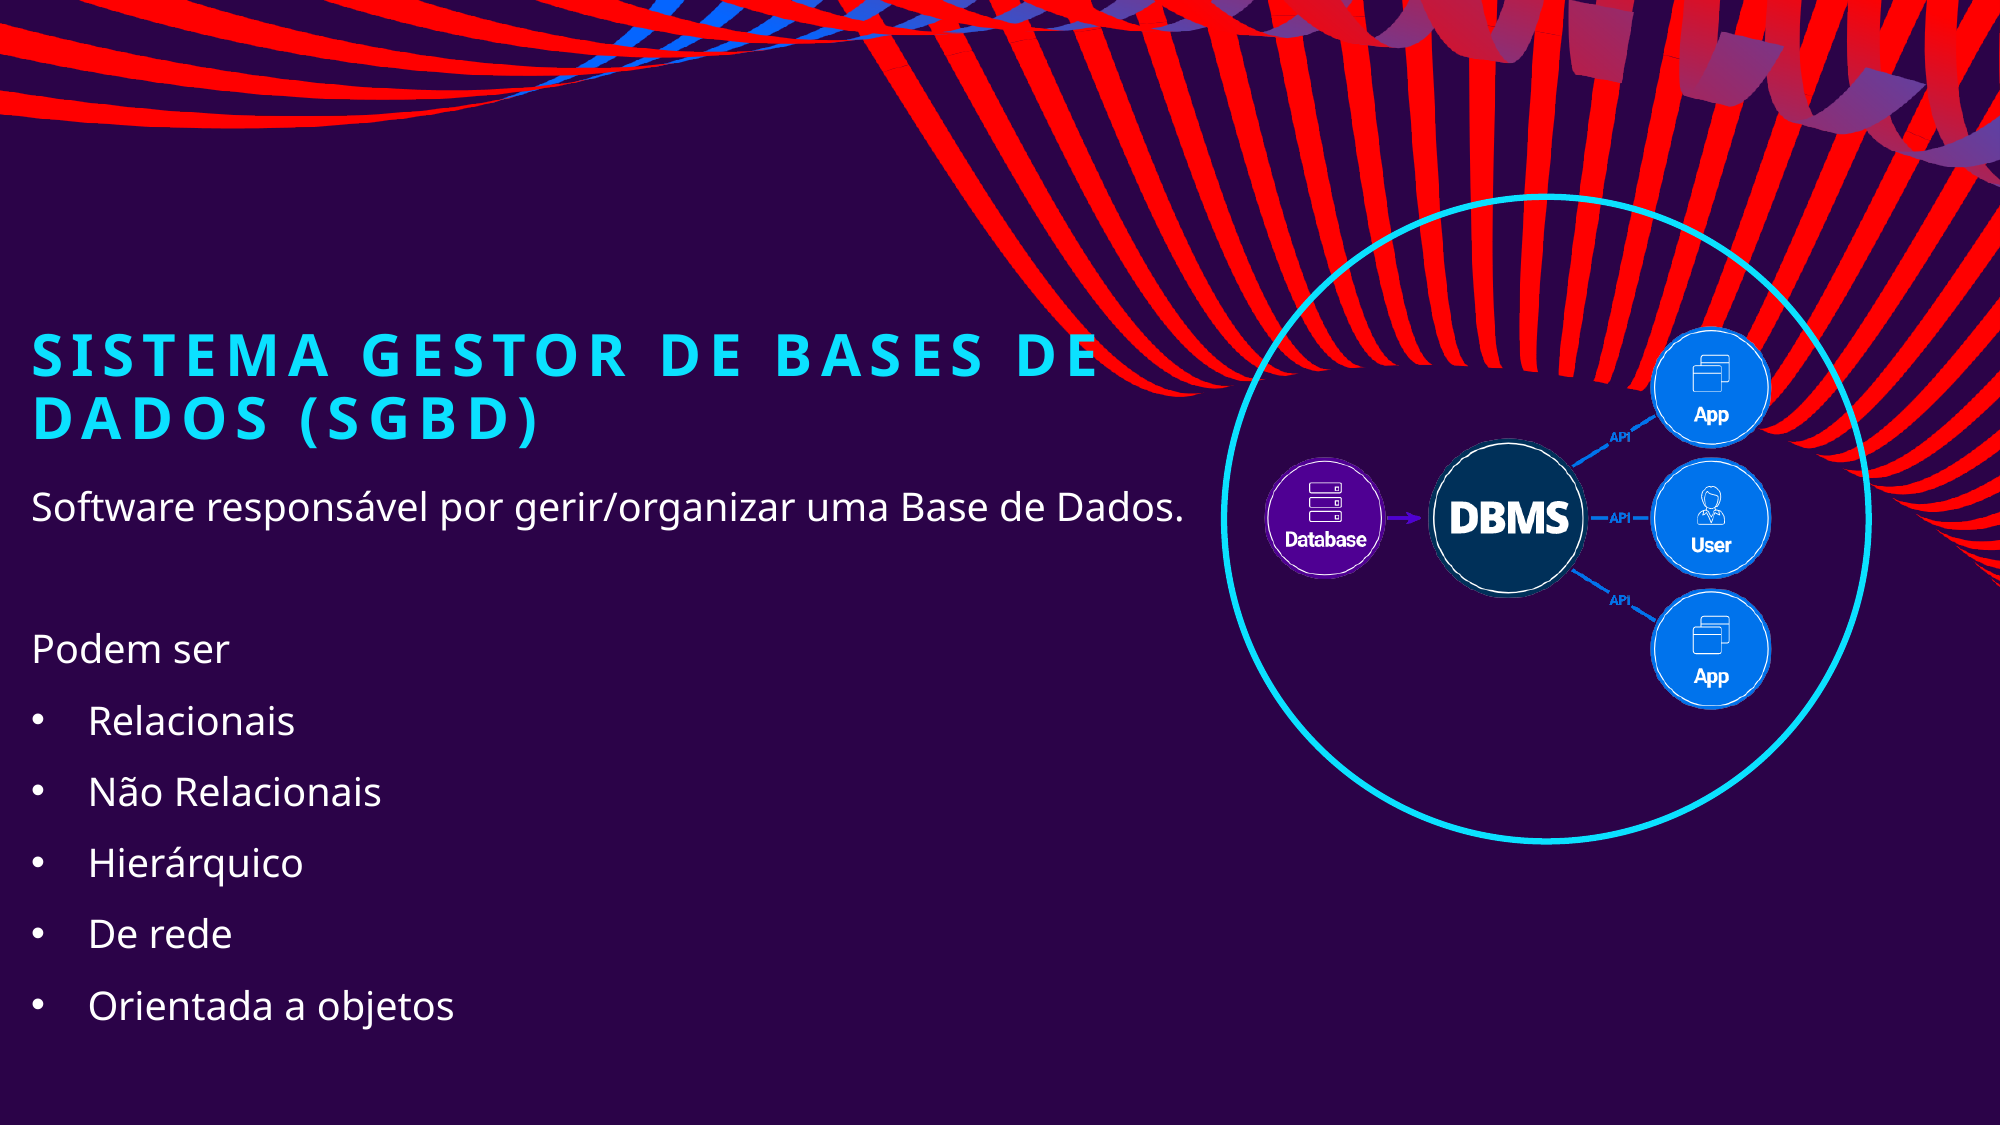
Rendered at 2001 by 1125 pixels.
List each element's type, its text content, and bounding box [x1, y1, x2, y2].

title Sistema gestor de bases de dados (SGBD) [16, 318, 1225, 451]
list Software responsável por gerir/organizar uma Base de Dados. Podem ser Relacionais Não Relacionais Hierárquico De rede Orientada a objetos [16, 450, 1211, 922]
picture [0, 0, 2000, 1125]
